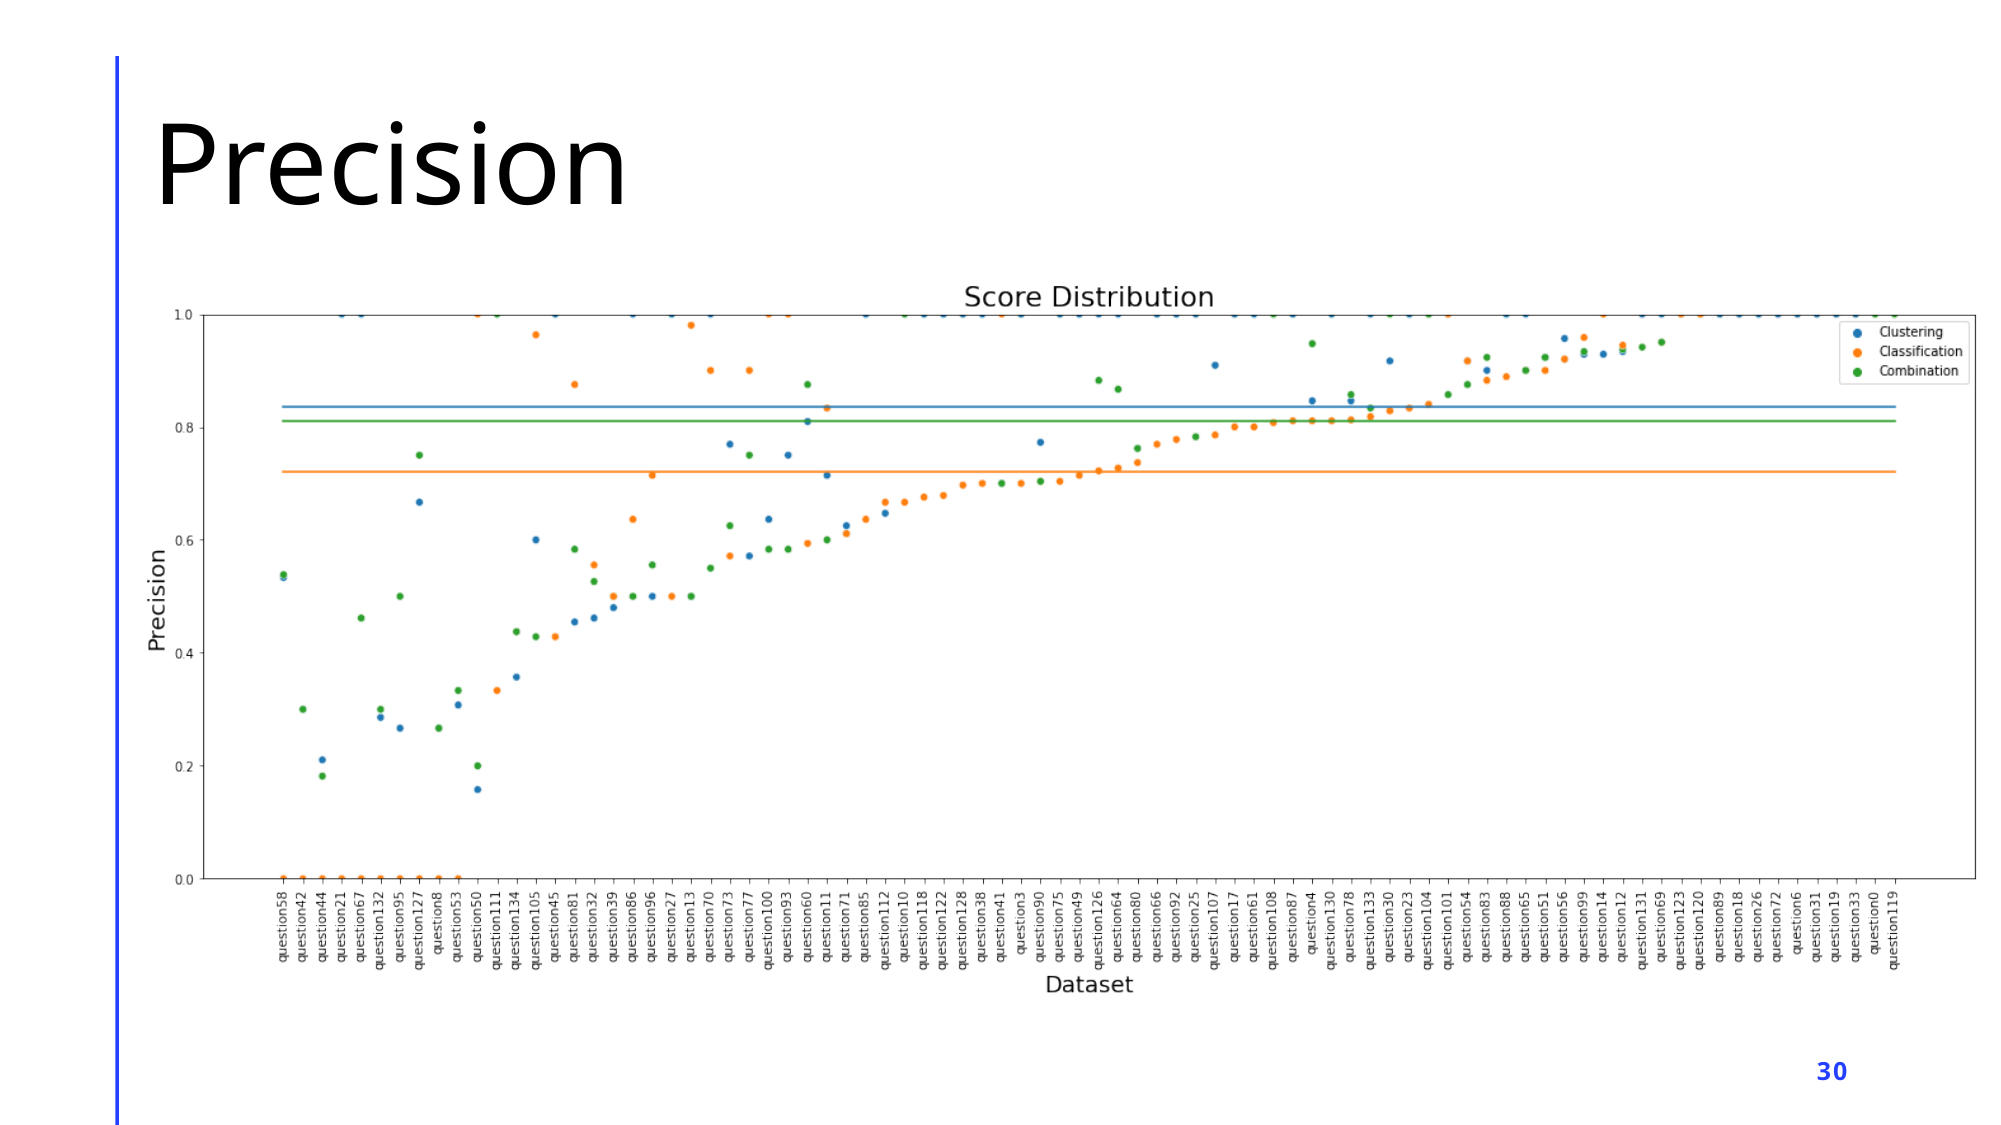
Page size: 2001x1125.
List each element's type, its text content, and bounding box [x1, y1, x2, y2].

slide_number 30 [1412, 1042, 1863, 1103]
picture [137, 277, 1984, 1007]
title Precision [137, 59, 1863, 277]
